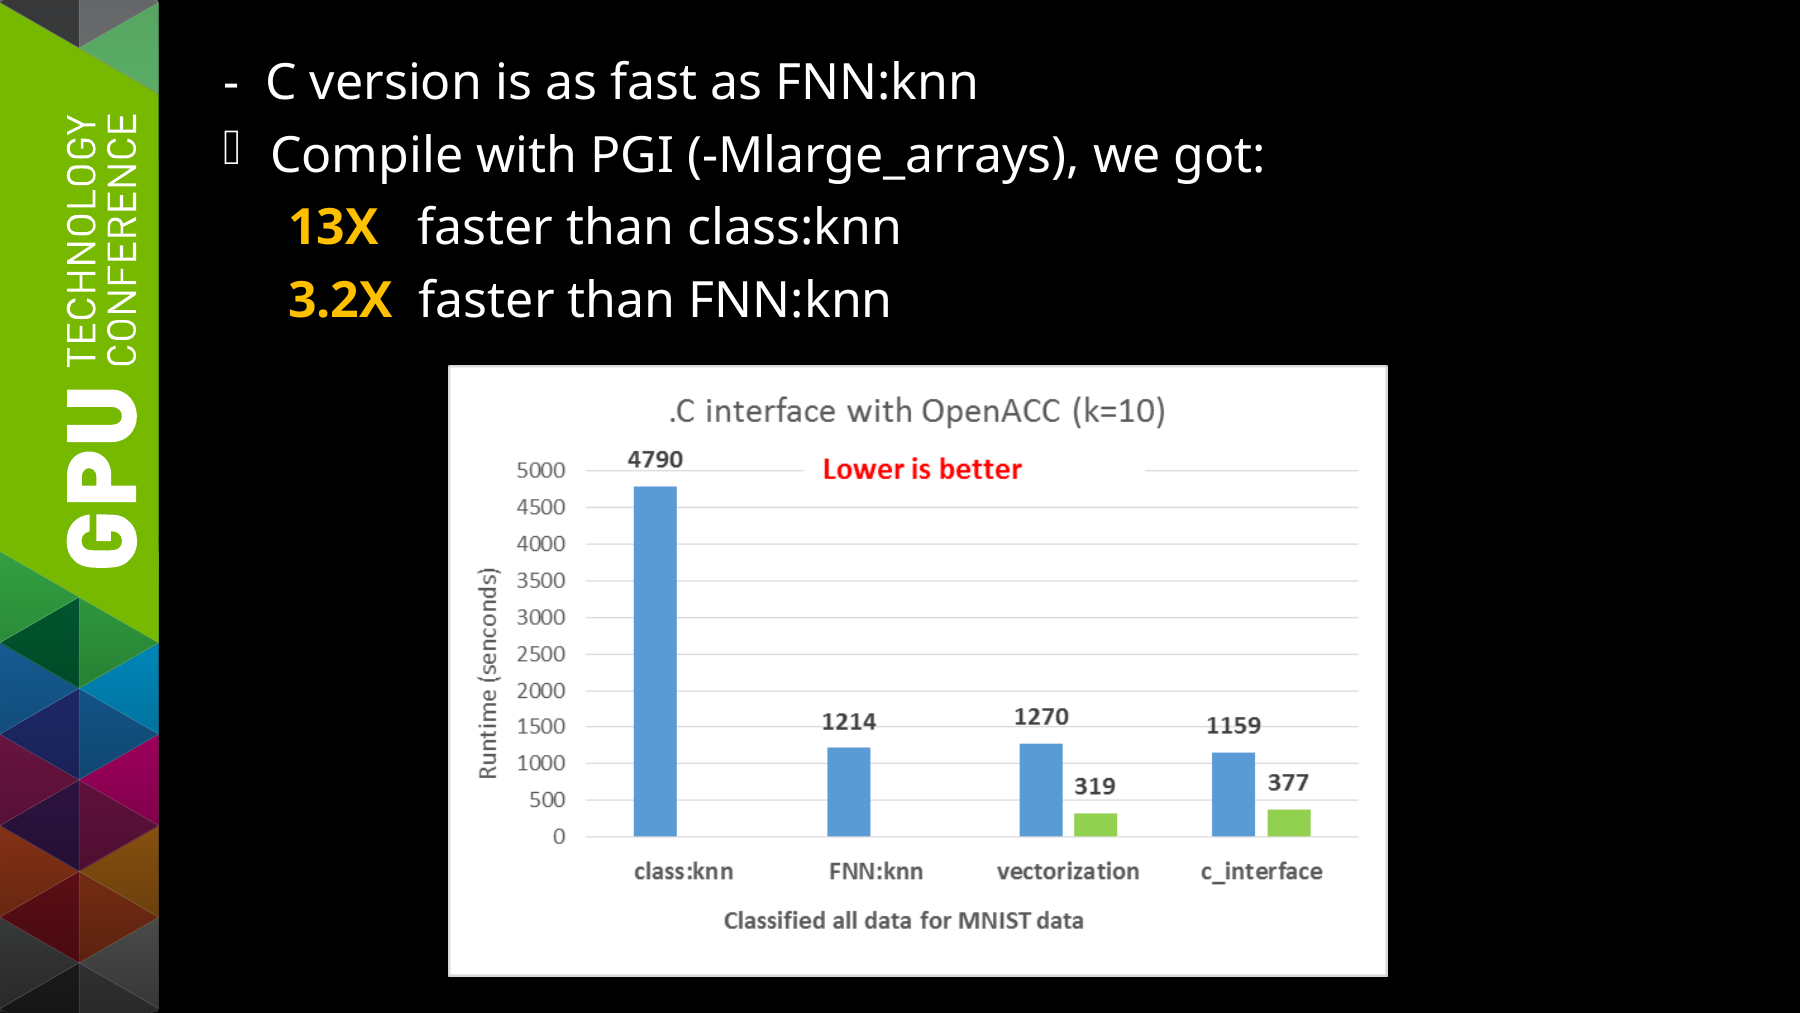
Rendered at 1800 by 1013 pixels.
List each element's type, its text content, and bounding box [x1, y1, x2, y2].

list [447, 365, 1389, 977]
text_box - C version is as fast as FNN:knn Compile with PGI (-Mlarge_arrays), we got: 13X faster than class:knn 3.2X faster than FNN:knn [208, 48, 1684, 801]
